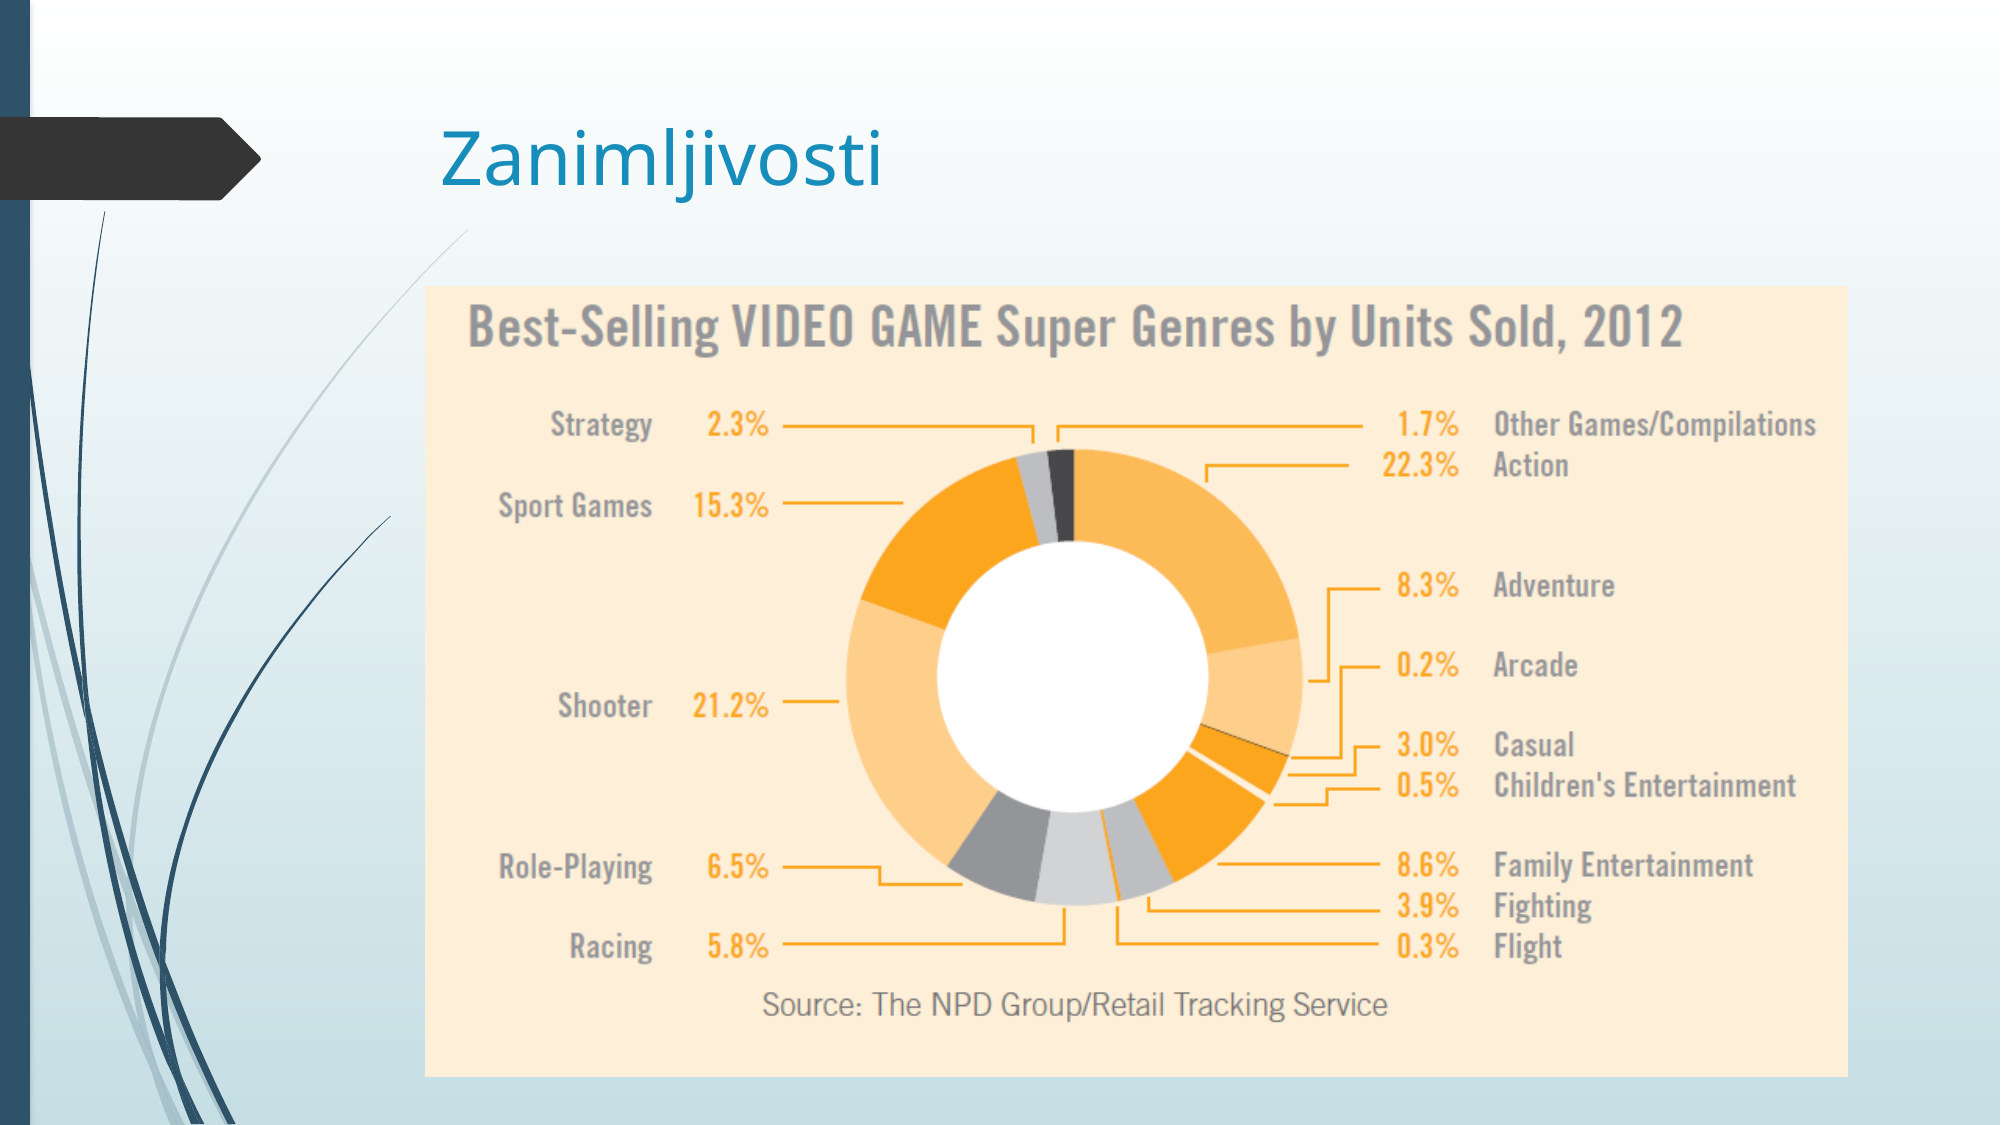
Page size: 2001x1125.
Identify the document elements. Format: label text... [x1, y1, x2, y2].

picture [425, 285, 1848, 1078]
title Zanimljivosti [425, 102, 1888, 313]
